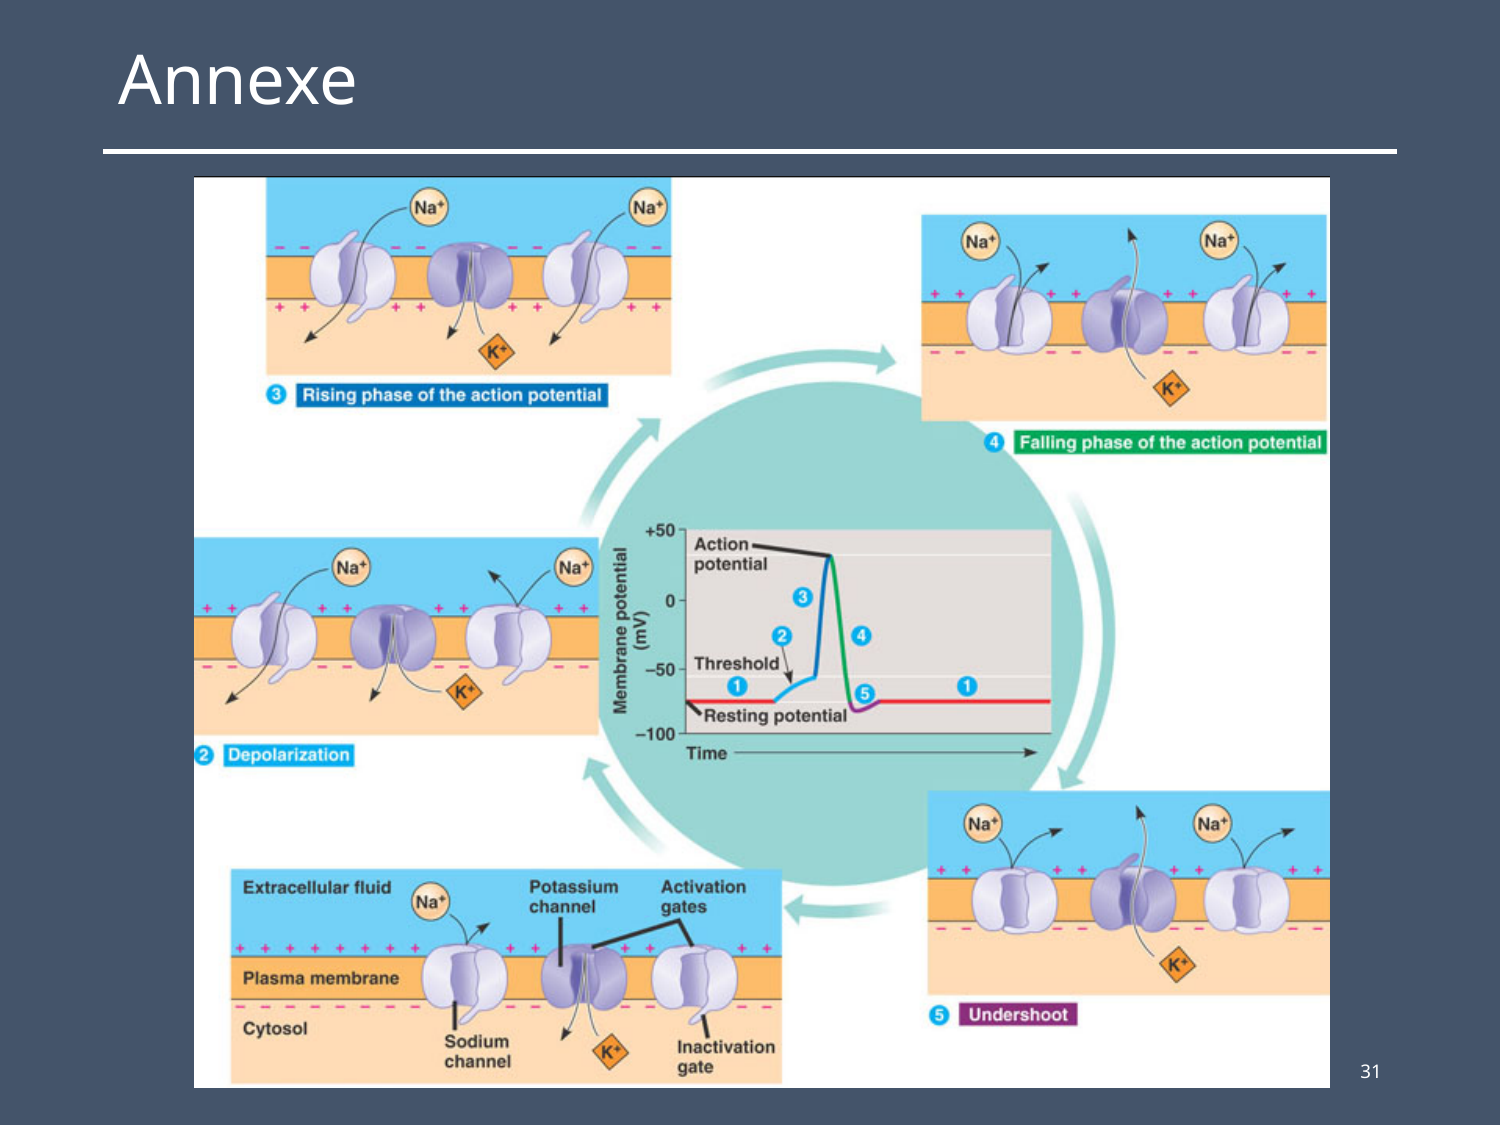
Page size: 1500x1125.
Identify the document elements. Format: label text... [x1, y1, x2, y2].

picture [200, 749, 208, 761]
title Annexe [103, 13, 1397, 152]
slide_number 31 [1059, 1042, 1397, 1103]
picture [194, 176, 1330, 1088]
